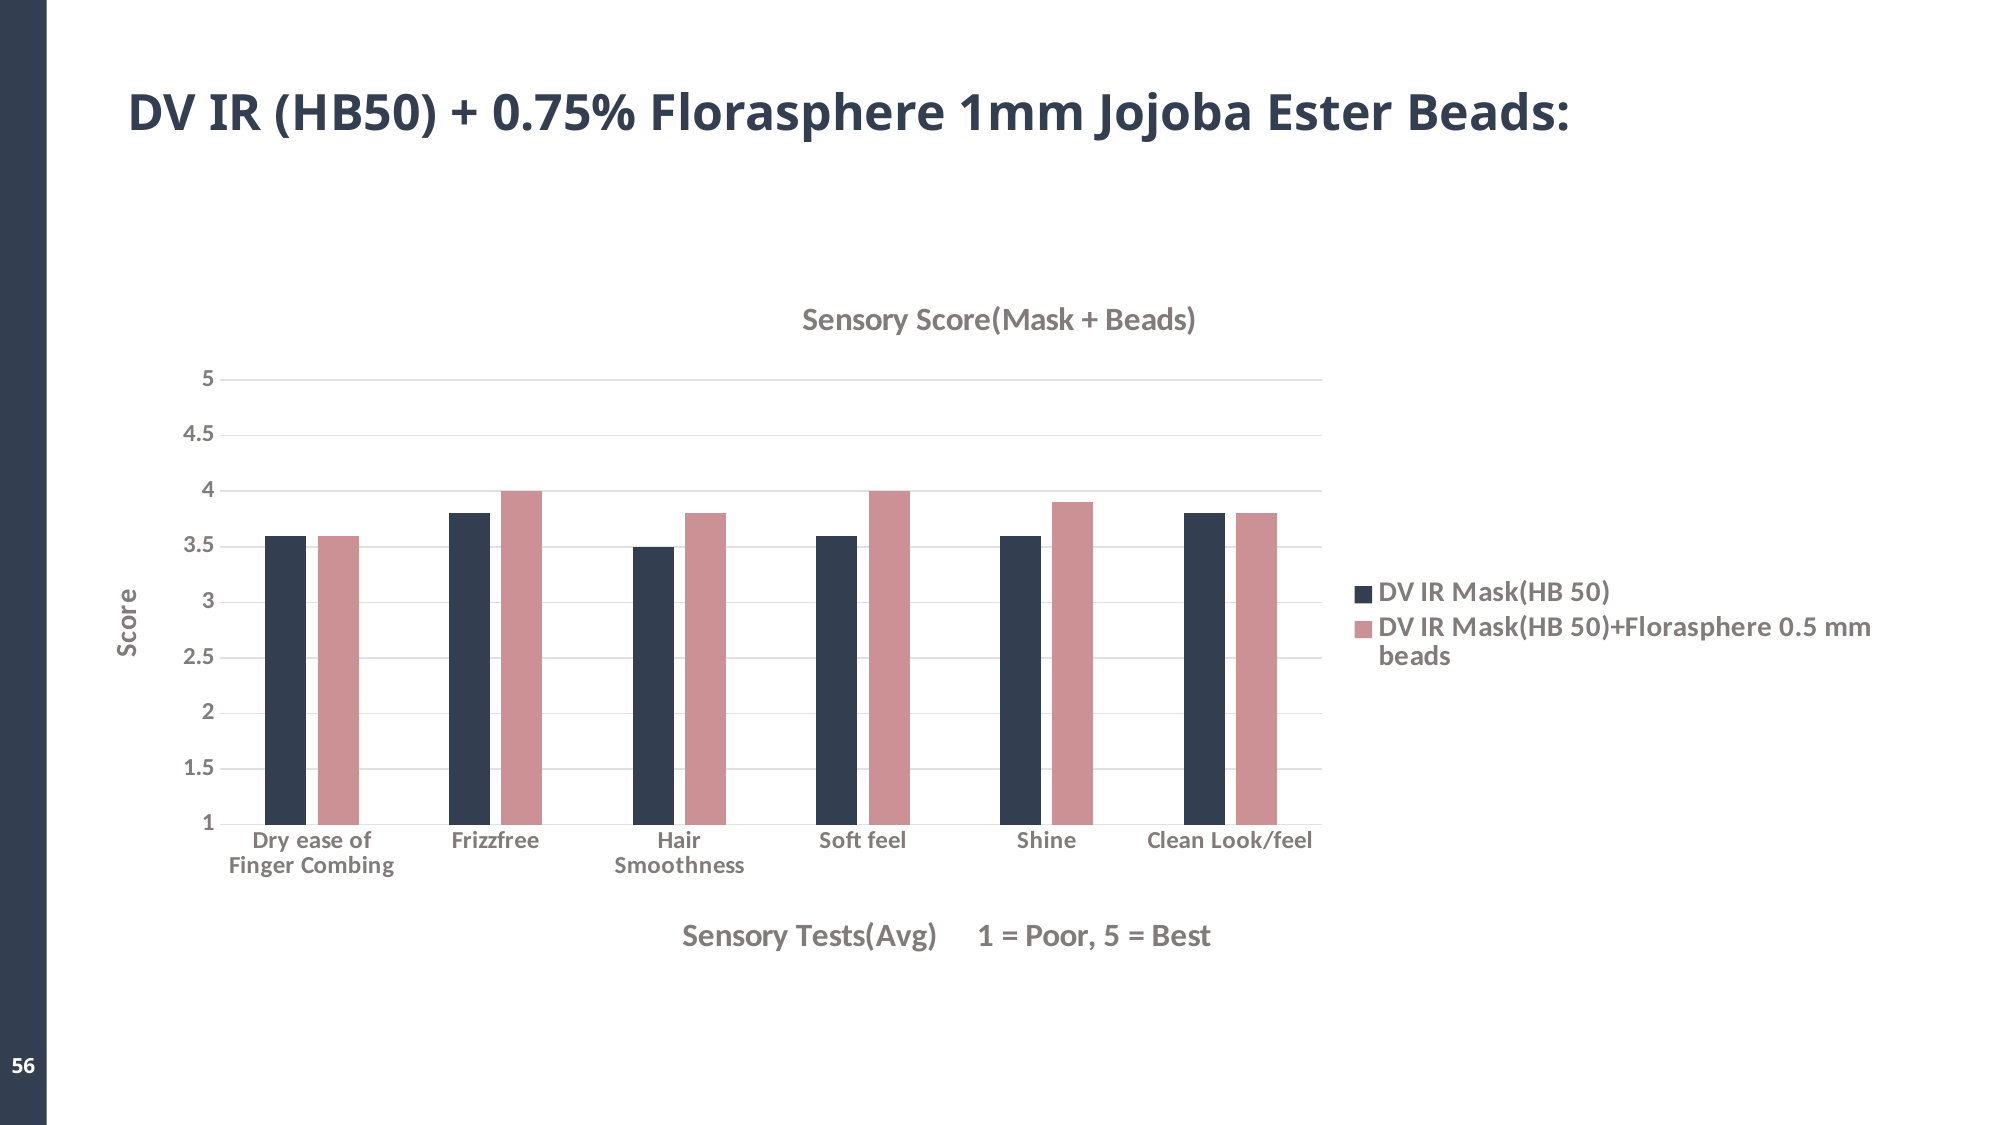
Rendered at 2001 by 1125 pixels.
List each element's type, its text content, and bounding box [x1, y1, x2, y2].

title DV IR (HB50) + 0.75% Florasphere 1mm Jojoba Ester Beads: [112, 80, 1888, 146]
chart [105, 274, 1895, 996]
